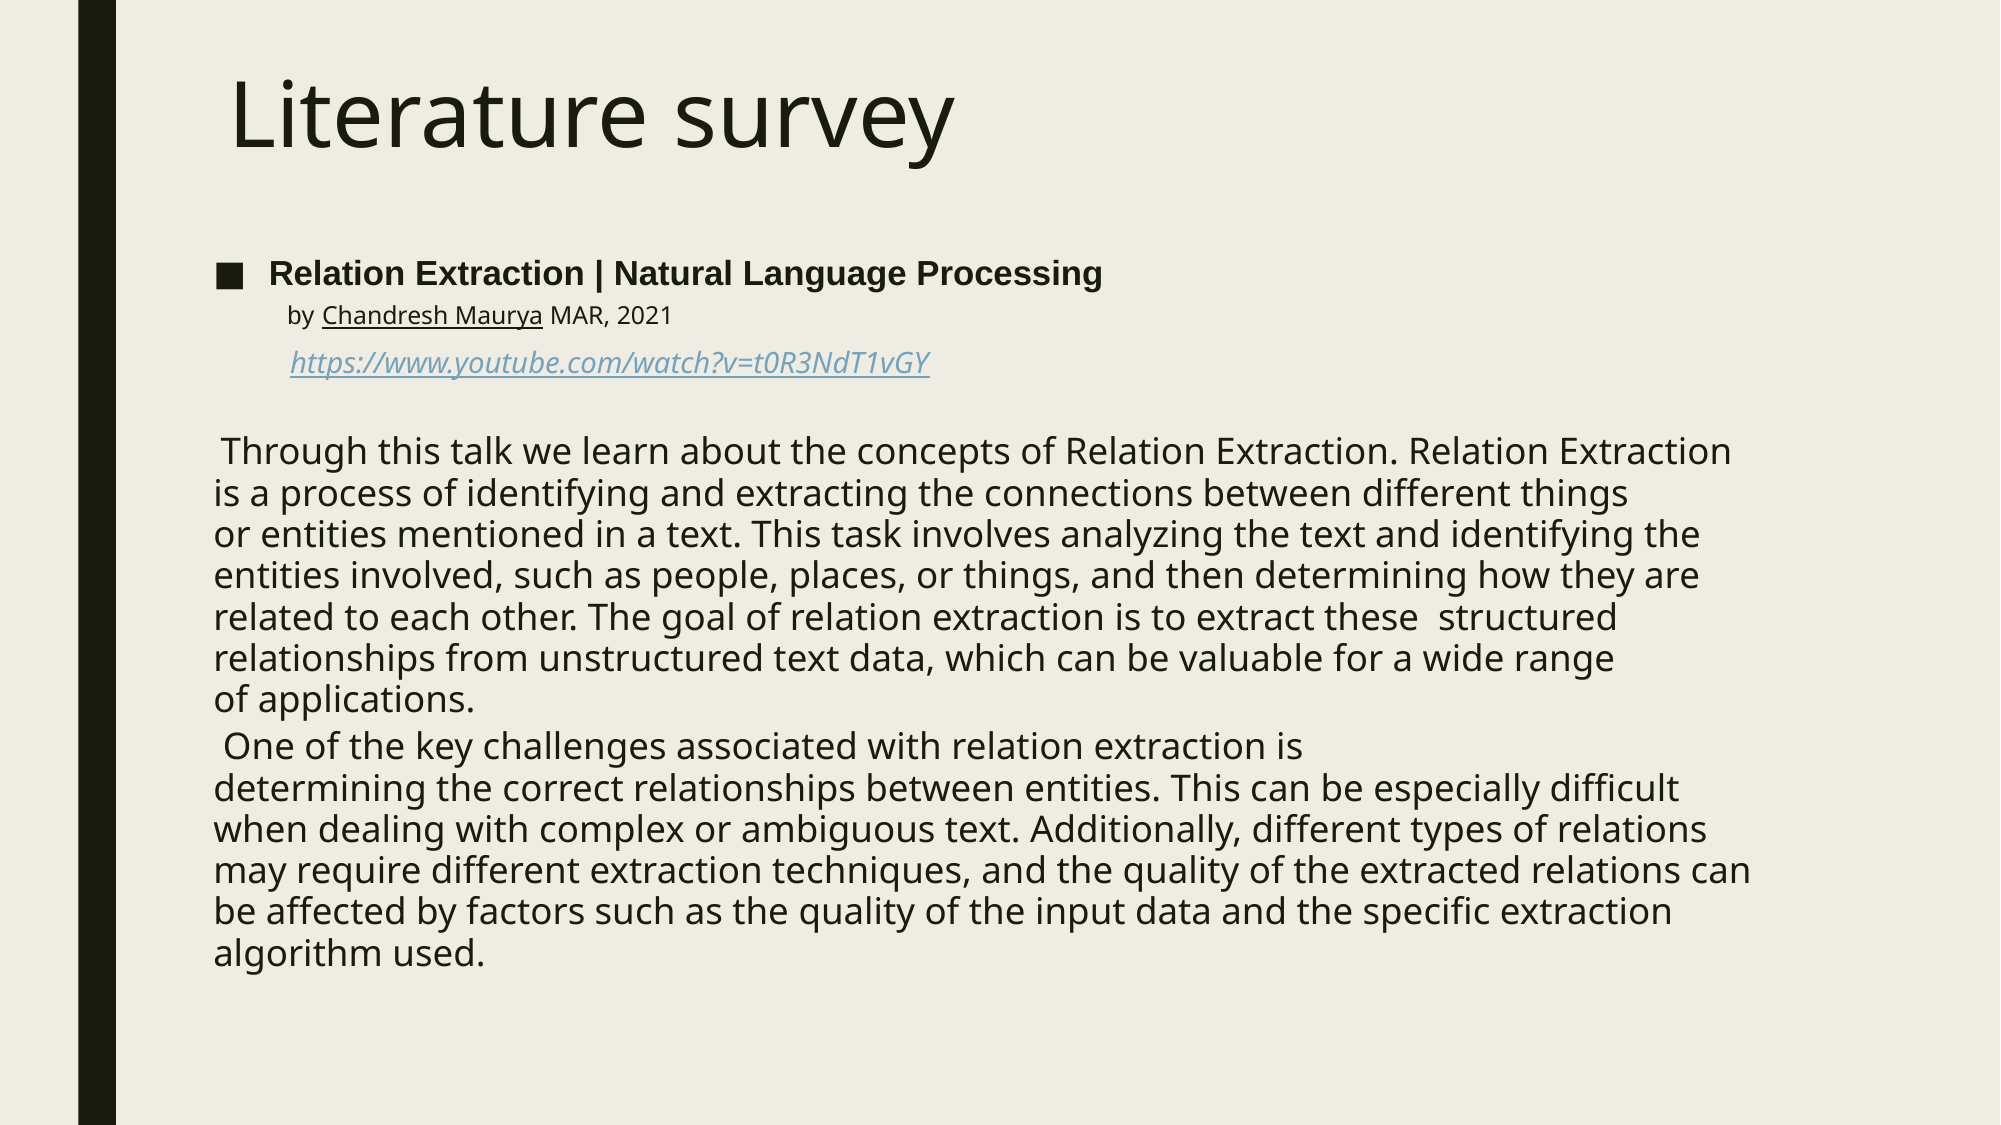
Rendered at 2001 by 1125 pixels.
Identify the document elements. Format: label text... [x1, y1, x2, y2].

title Literature survey [213, 61, 1789, 306]
list Relation Extraction | Natural Language Processing by Chandresh Maurya MAR, 2021 https://www.youtube.com/watch?v=t0R3NdT1vGY Through this talk we learn about the concepts of Relation Extraction. Relation Extraction is a process of identifying and extracting the connections between different things or entities mentioned in a text. This task involves analyzing the text and identifying the entities involved, such as people, places, or things, and then determining how they are related to each other. The goal of relation extraction is to extract these structured relationships from unstructured text data, which can be valuable for a wide range of applications. One of the key challenges associated with relation extraction is determining the correct relationships between entities. This can be especially difficult when dealing with complex or ambiguous text. Additionally, different types of relations may require different extraction techniques, and the quality of the extracted relations can be affected by factors such as the quality of the input data and the specific extraction algorithm used. [198, 246, 1774, 1009]
